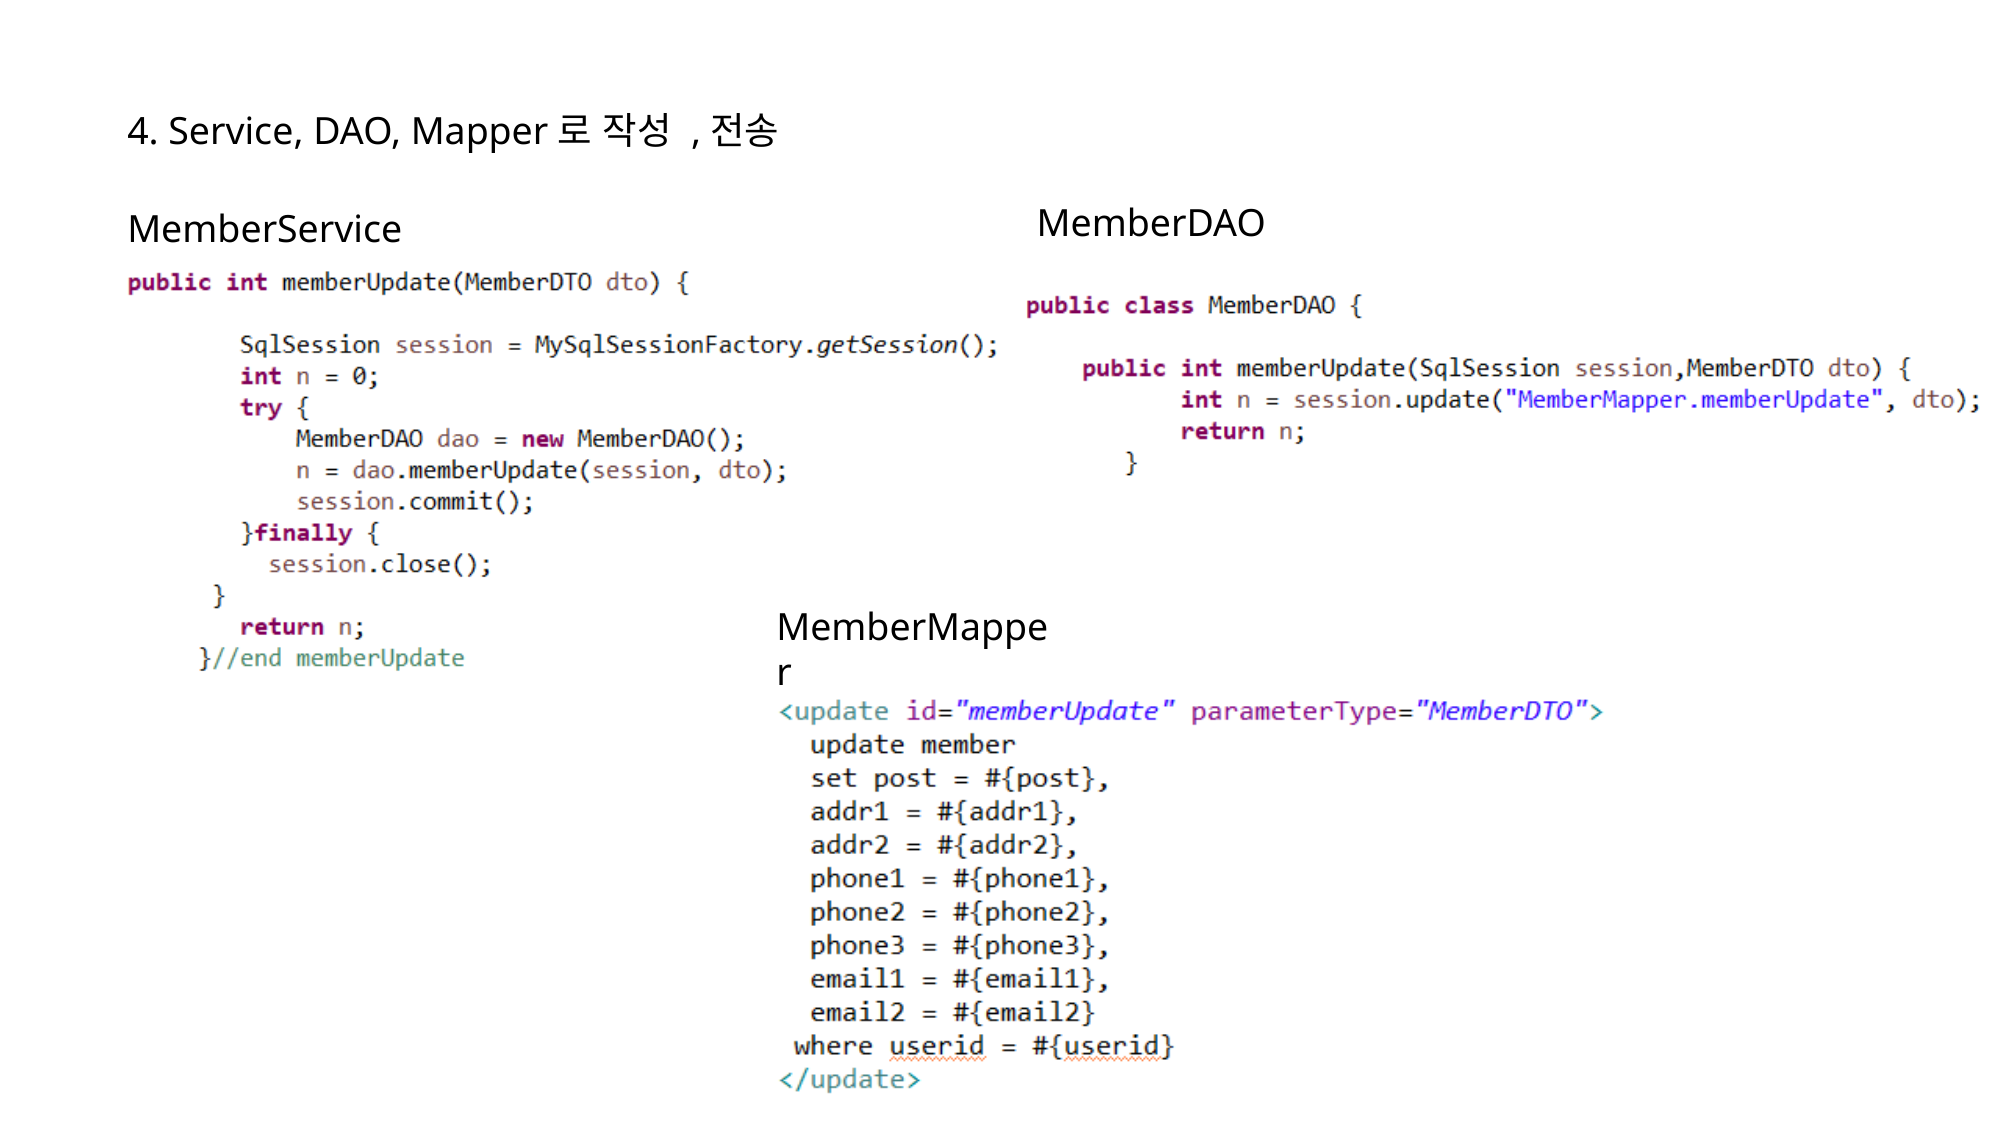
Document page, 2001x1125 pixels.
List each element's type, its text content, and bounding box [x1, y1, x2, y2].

picture [761, 690, 1620, 1105]
text_box MemberDAO [1021, 192, 1337, 252]
text_box 4. Service, DAO, Mapper로 작성 ,전송 [112, 99, 1113, 160]
picture [1026, 290, 2000, 496]
text_box MemberMapper [761, 595, 1077, 690]
text_box MemberService [112, 198, 428, 258]
picture [112, 267, 1022, 682]
